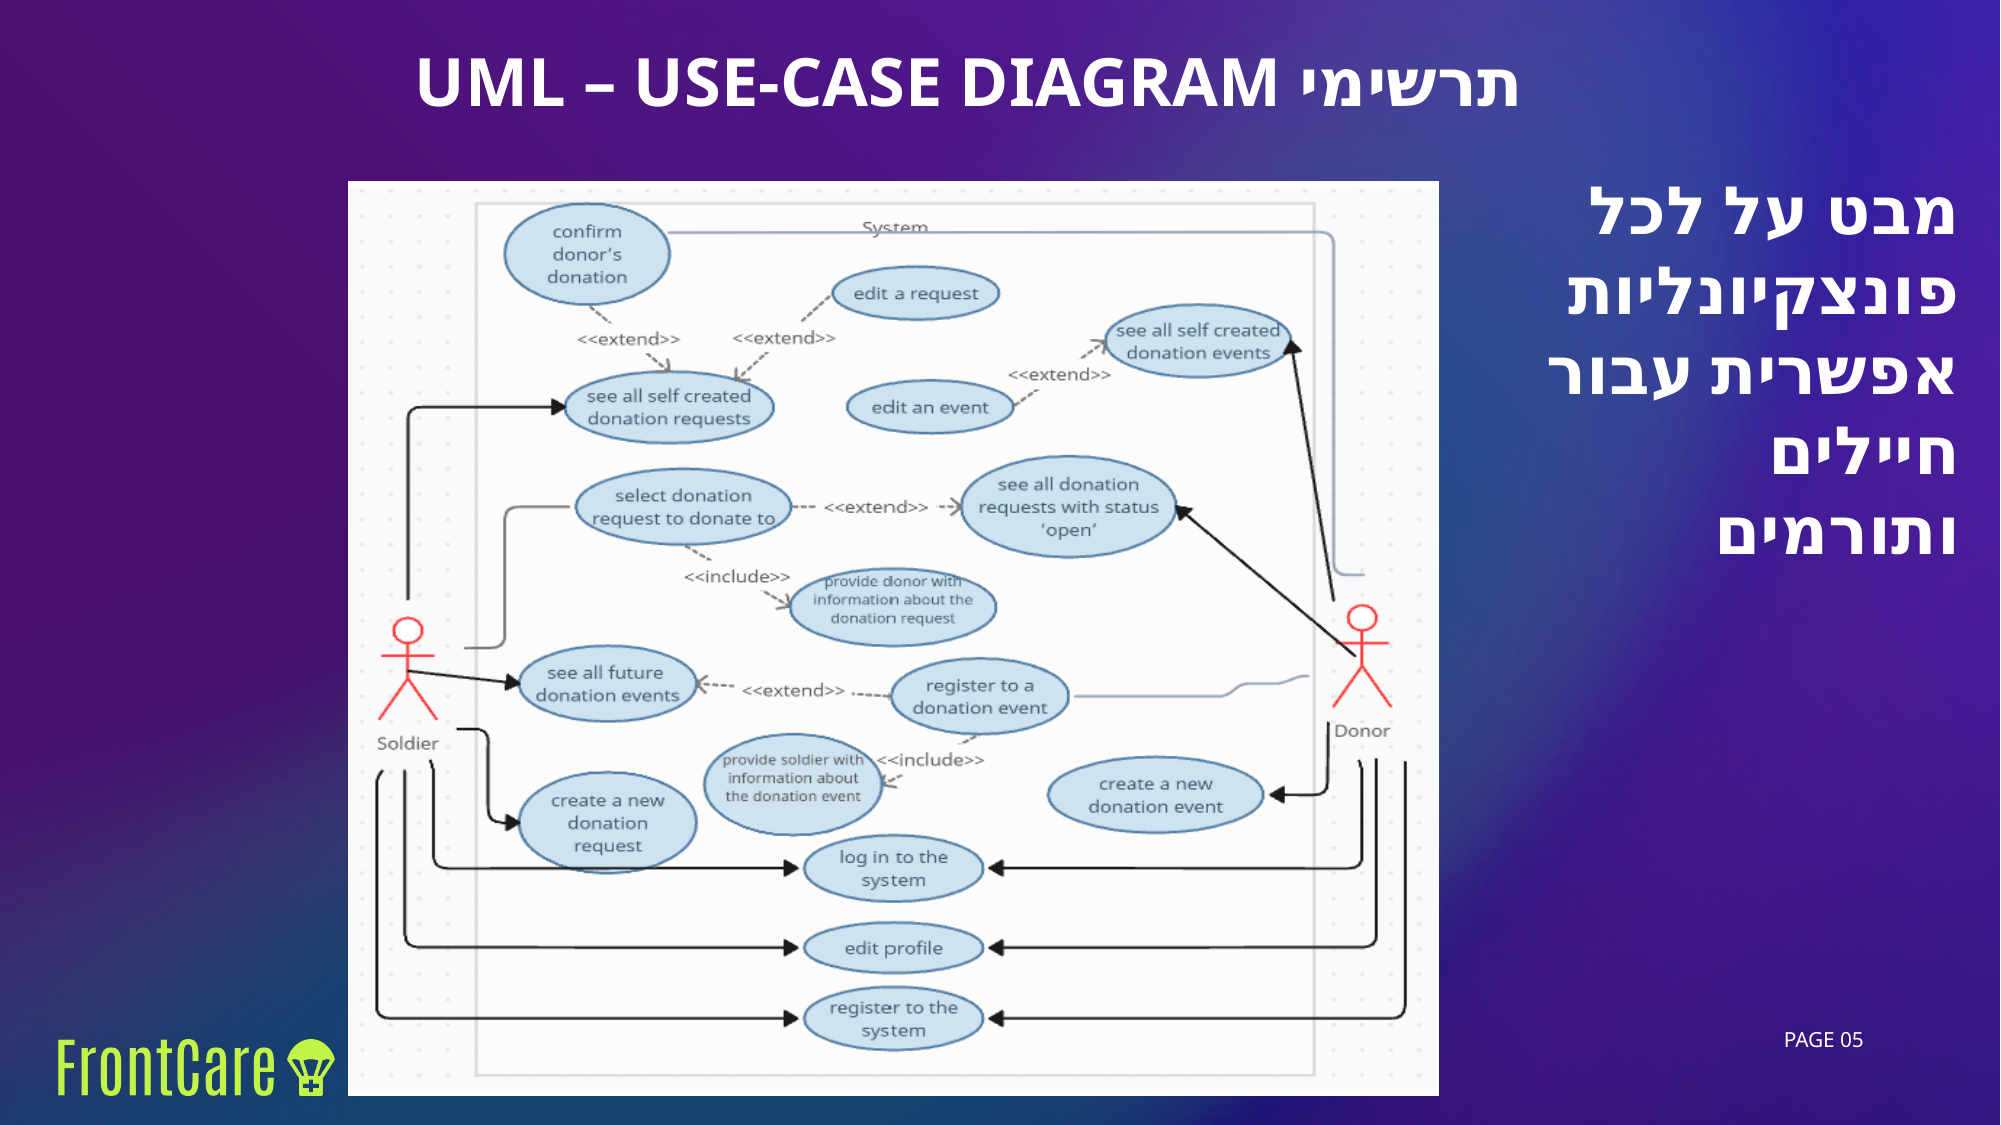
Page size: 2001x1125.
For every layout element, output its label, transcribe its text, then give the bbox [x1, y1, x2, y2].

picture [58, 1039, 335, 1096]
text_box מבט על לכל פונצקיונליות אפשרית עבור חיילים ותורמים [1492, 160, 1976, 392]
slide_number Page 05 [1439, 1014, 1864, 1075]
picture [348, 181, 1439, 1096]
title תרשימי UML – Use-case diagram [107, 29, 1831, 126]
